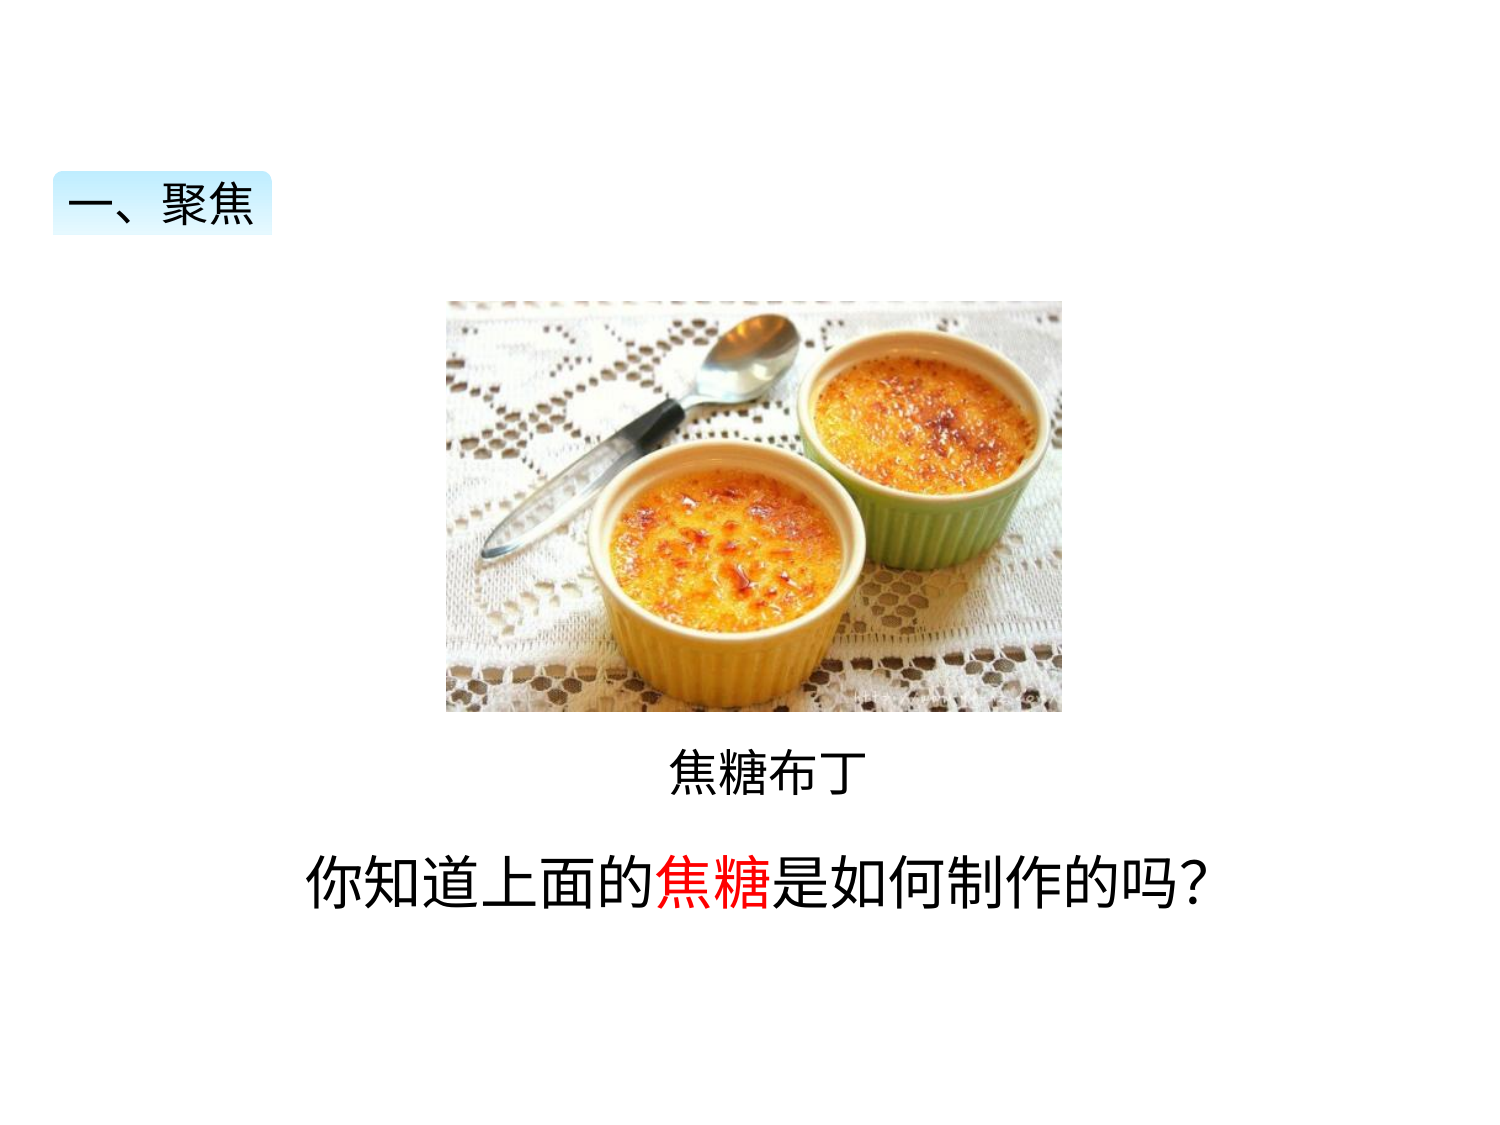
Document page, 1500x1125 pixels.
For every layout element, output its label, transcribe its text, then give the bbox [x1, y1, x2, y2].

picture [446, 301, 1062, 712]
text_box 你知道上面的焦糖是如何制作的吗？ [172, 839, 1296, 950]
text_box 焦糖布丁 [654, 716, 900, 809]
text_box 一、聚焦 [53, 170, 272, 235]
